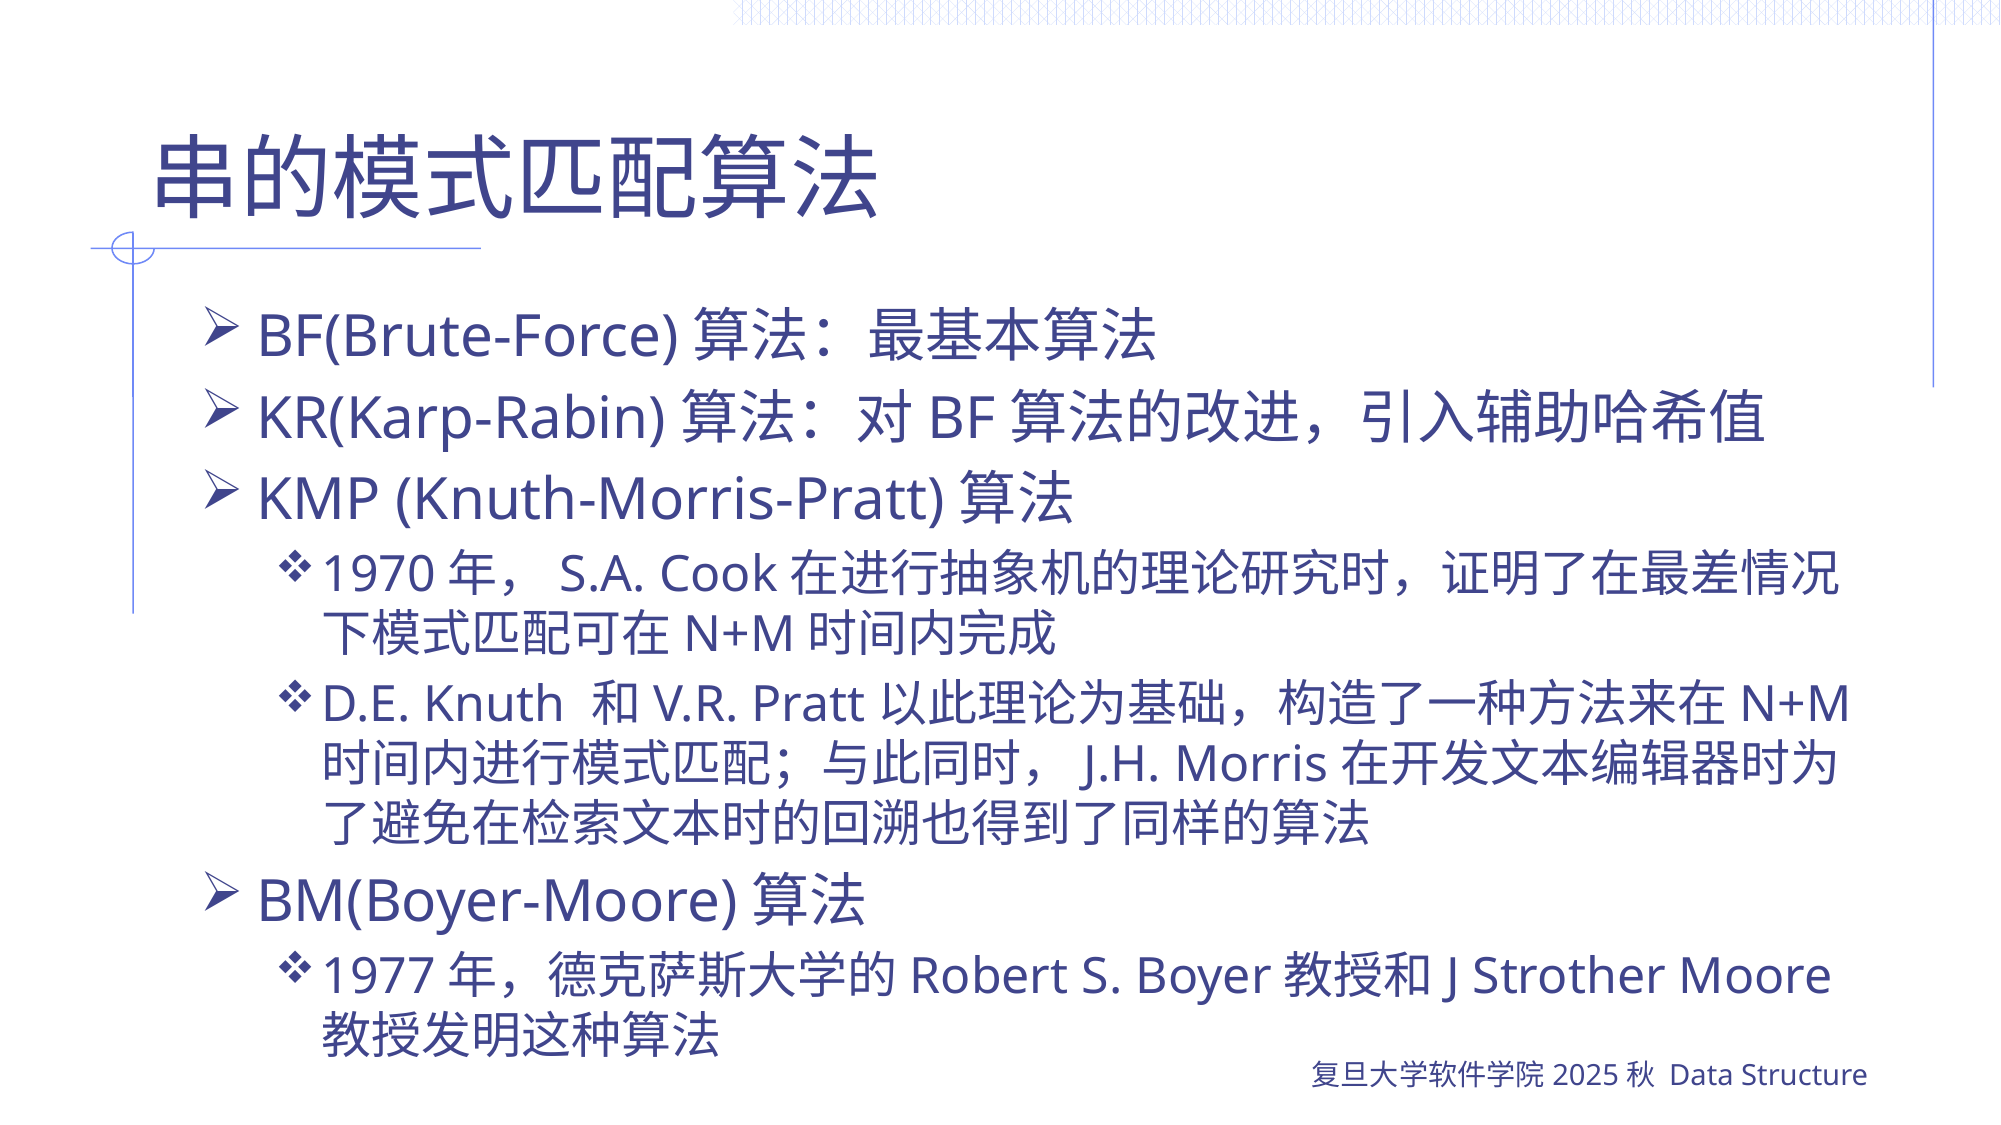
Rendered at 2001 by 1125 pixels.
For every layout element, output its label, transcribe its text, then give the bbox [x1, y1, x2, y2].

title 串的模式匹配算法 [133, 50, 1834, 238]
list BF(Brute-Force)算法：最基本算法 KR(Karp-Rabin)算法：对BF算法的改进，引入辅助哈希值 KMP (Knuth-Morris-Pratt)算法 1970年，S.A. Cook在进行抽象机的理论研究时，证明了在最差情况下模式匹配可在N+M时间内完成 D.E. Knuth 和V.R. Pratt以此理论为基础，构造了一种方法来在N+M时间内进行模式匹配；与此同时，J.H. Morris在开发文本编辑器时为了避免在检索文本时的回溯也得到了同样的算法 BM(Boyer-Moore)算法 1977年，德克萨斯大学的Robert S. Boyer教授和J Strother Moore教授发明这种算法 [184, 290, 1885, 966]
